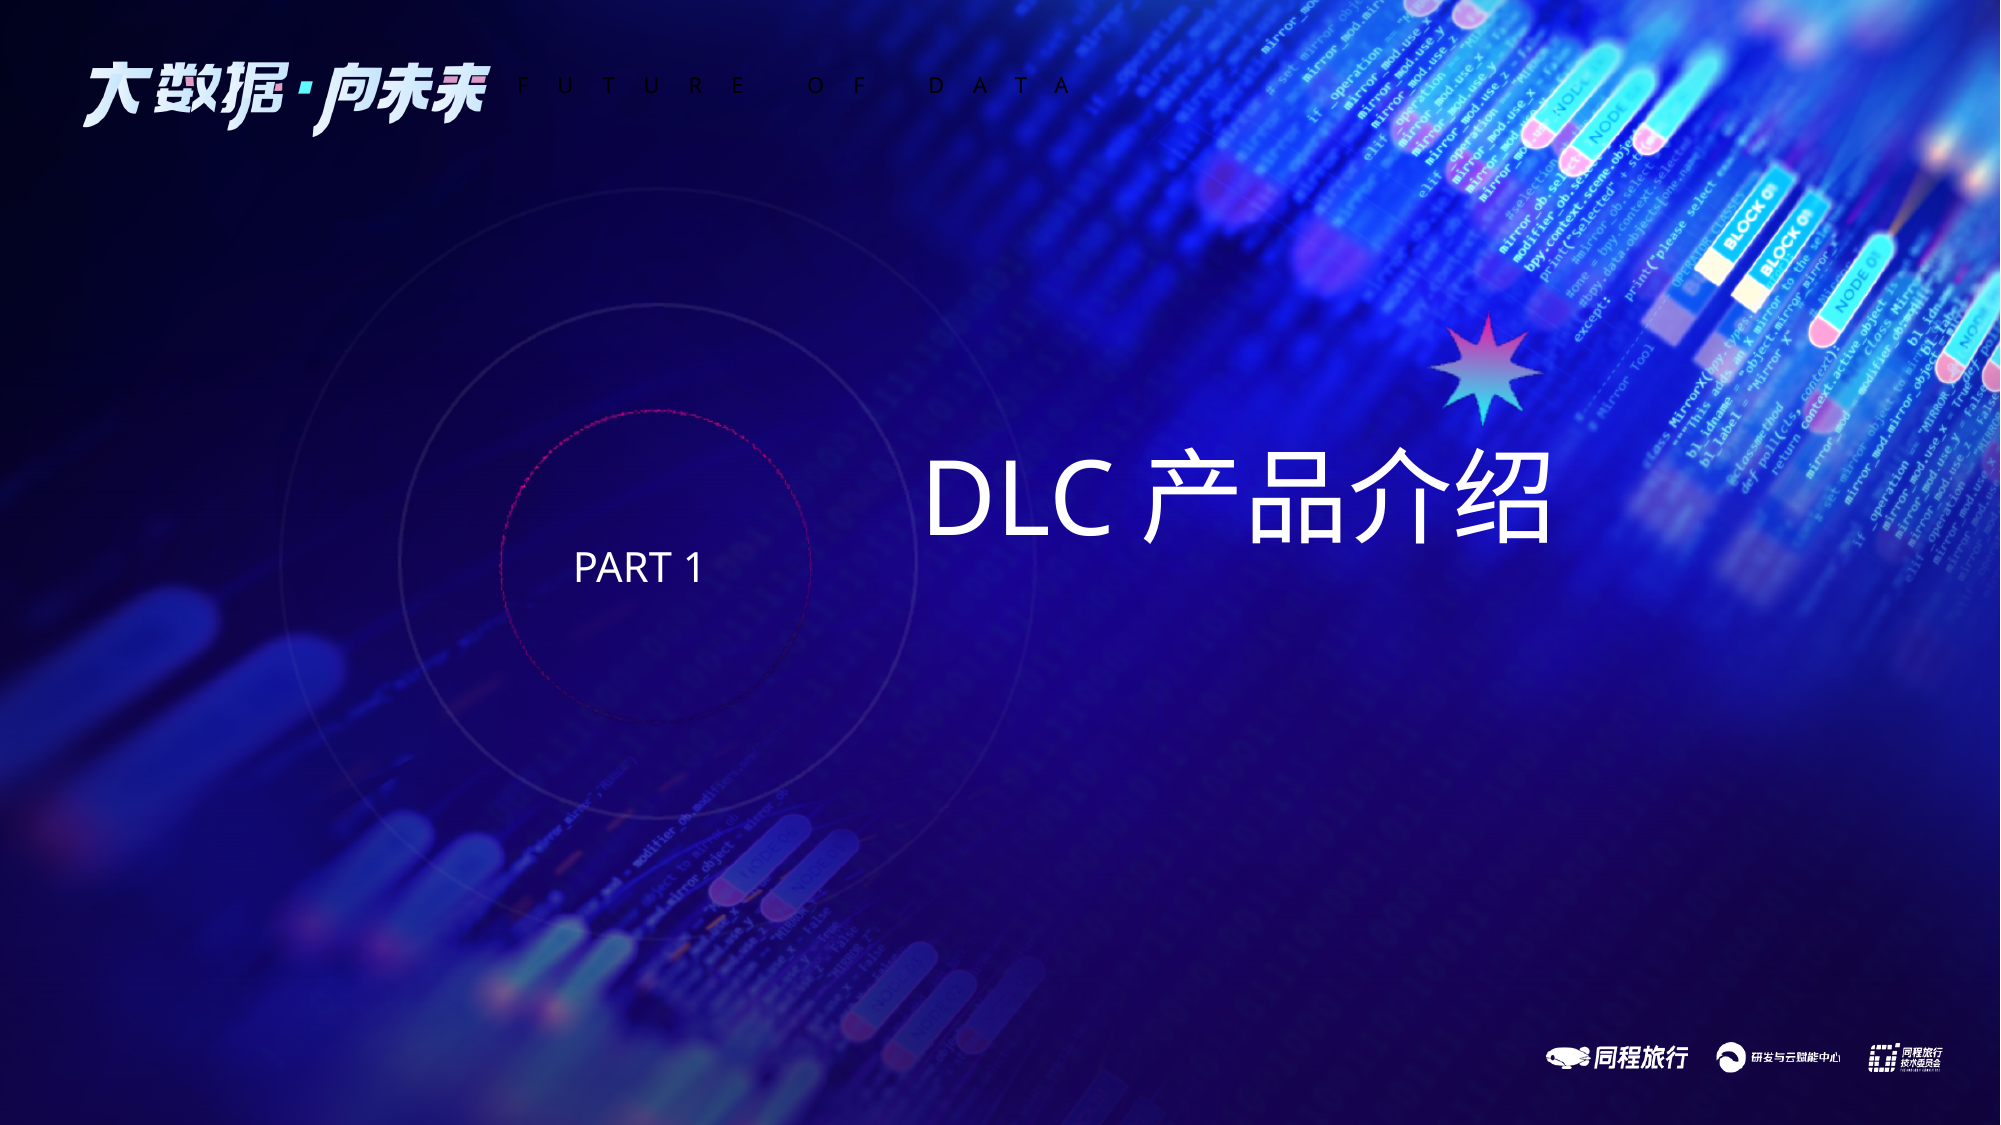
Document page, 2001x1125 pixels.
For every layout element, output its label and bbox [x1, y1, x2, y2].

text_box [0, 0, 2000, 1125]
picture [1535, 1037, 1959, 1077]
picture [277, 185, 1815, 945]
